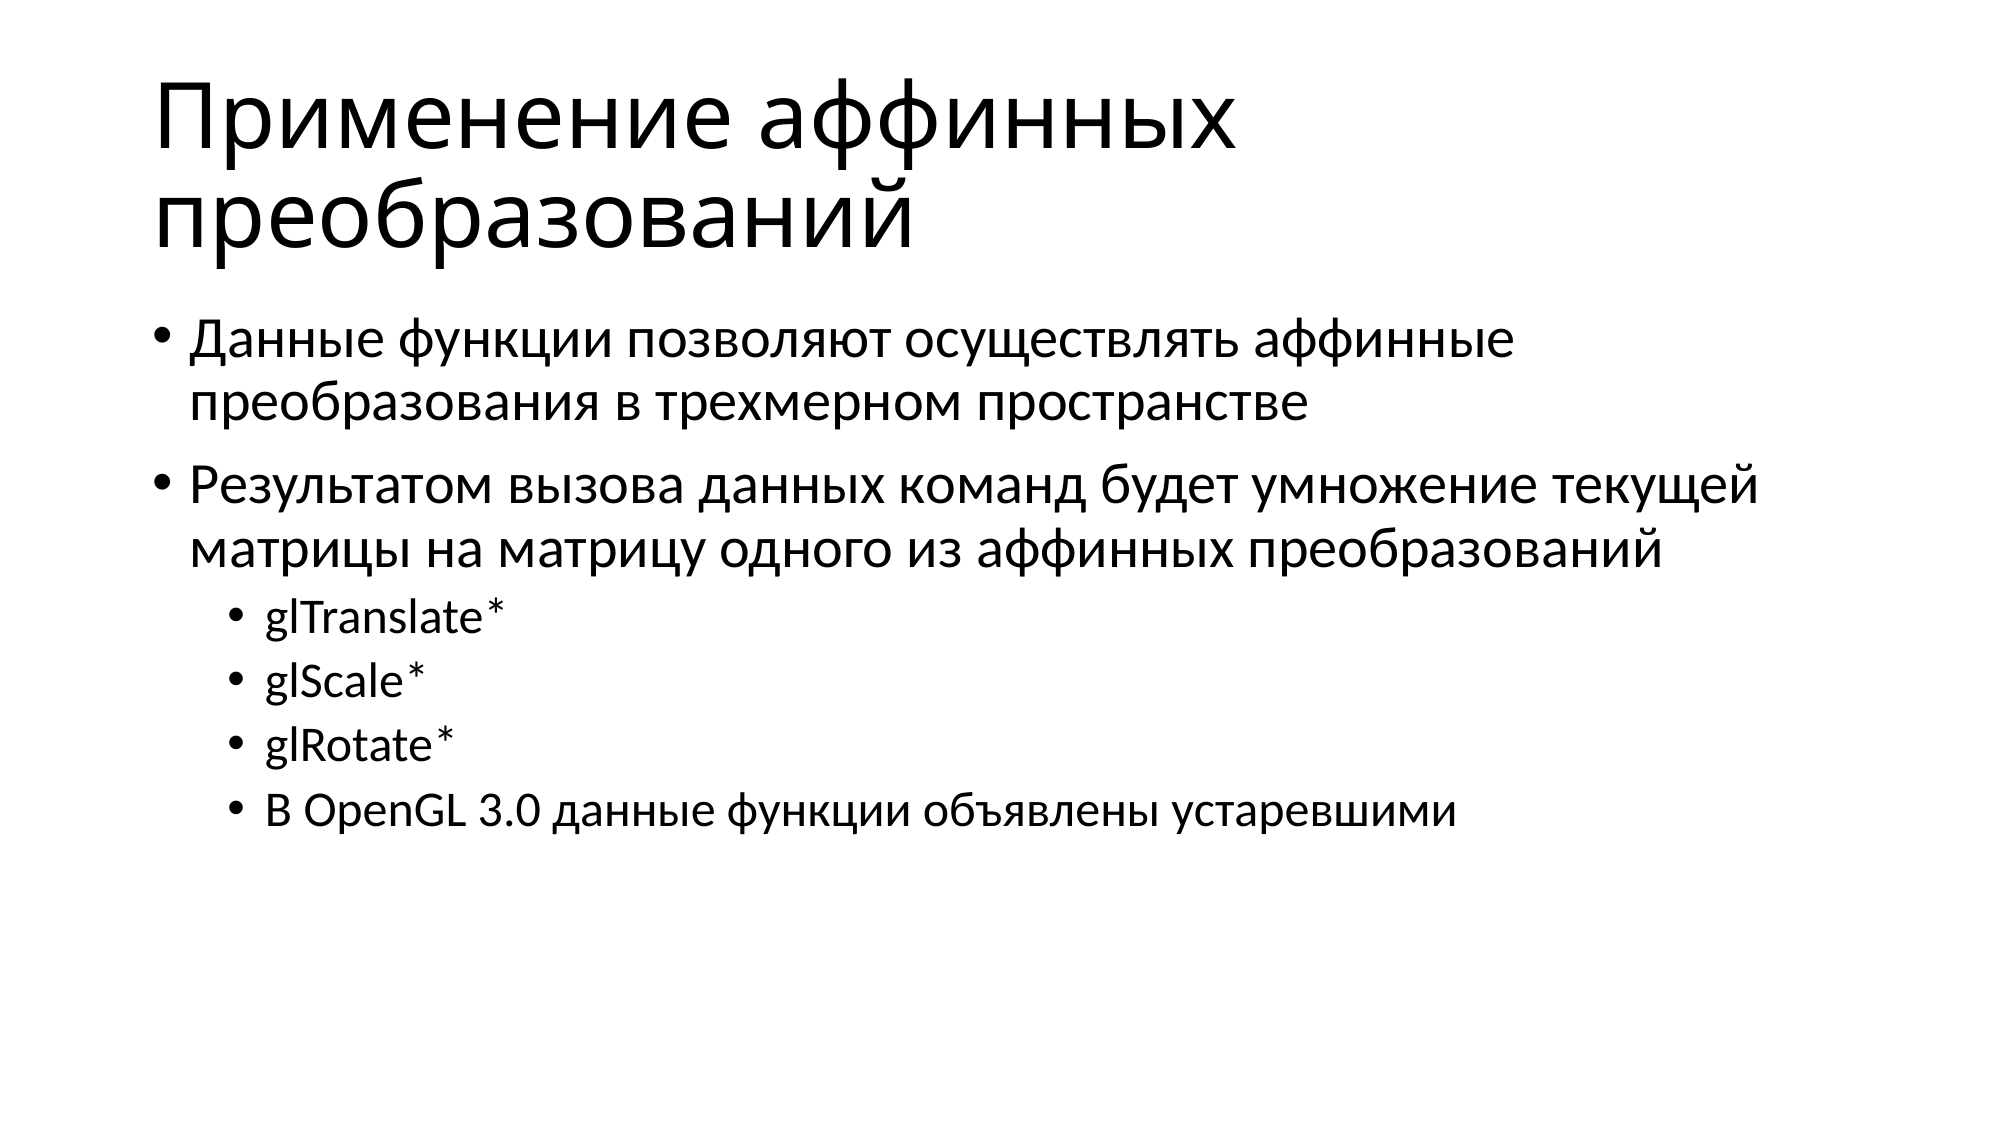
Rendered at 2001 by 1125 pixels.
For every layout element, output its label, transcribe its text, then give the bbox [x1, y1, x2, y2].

title Применение аффинных преобразований [137, 59, 1863, 278]
list Данные функции позволяют осуществлять аффинные преобразования в трехмерном пространстве Результатом вызова данных команд будет умножение текущей матрицы на матрицу одного из аффинных преобразований glTranslate* glScale* glRotate* В OpenGL 3.0 данные функции объявлены устаревшими [137, 299, 1863, 1014]
